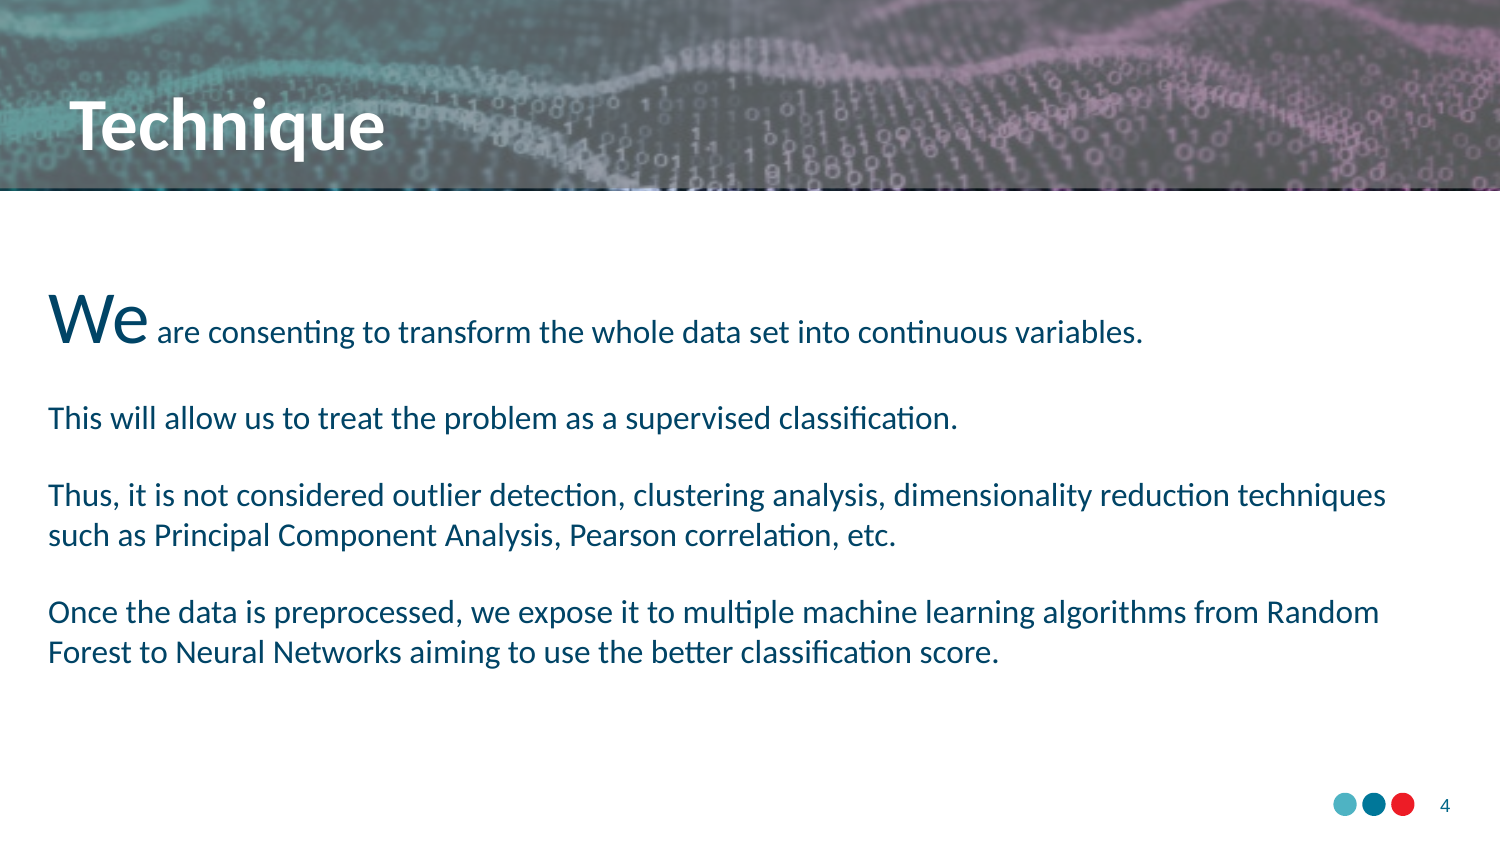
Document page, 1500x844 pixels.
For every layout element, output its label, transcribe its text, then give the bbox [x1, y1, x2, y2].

picture [0, 0, 1500, 191]
slide_number 4 [1425, 782, 1500, 827]
text_box We are consenting to transform the whole data set into continuous variables. This will allow us to treat the problem as a supervised classification. Thus, it is not considered outlier detection, clustering analysis, dimensionality reduction techniques such as Principal Component Analysis, Pearson correlation, etc. Once the data is preprocessed, we expose it to multiple machine learning algorithms from Random Forest to Neural Networks aiming to use the better classification score. [41, 268, 1425, 836]
